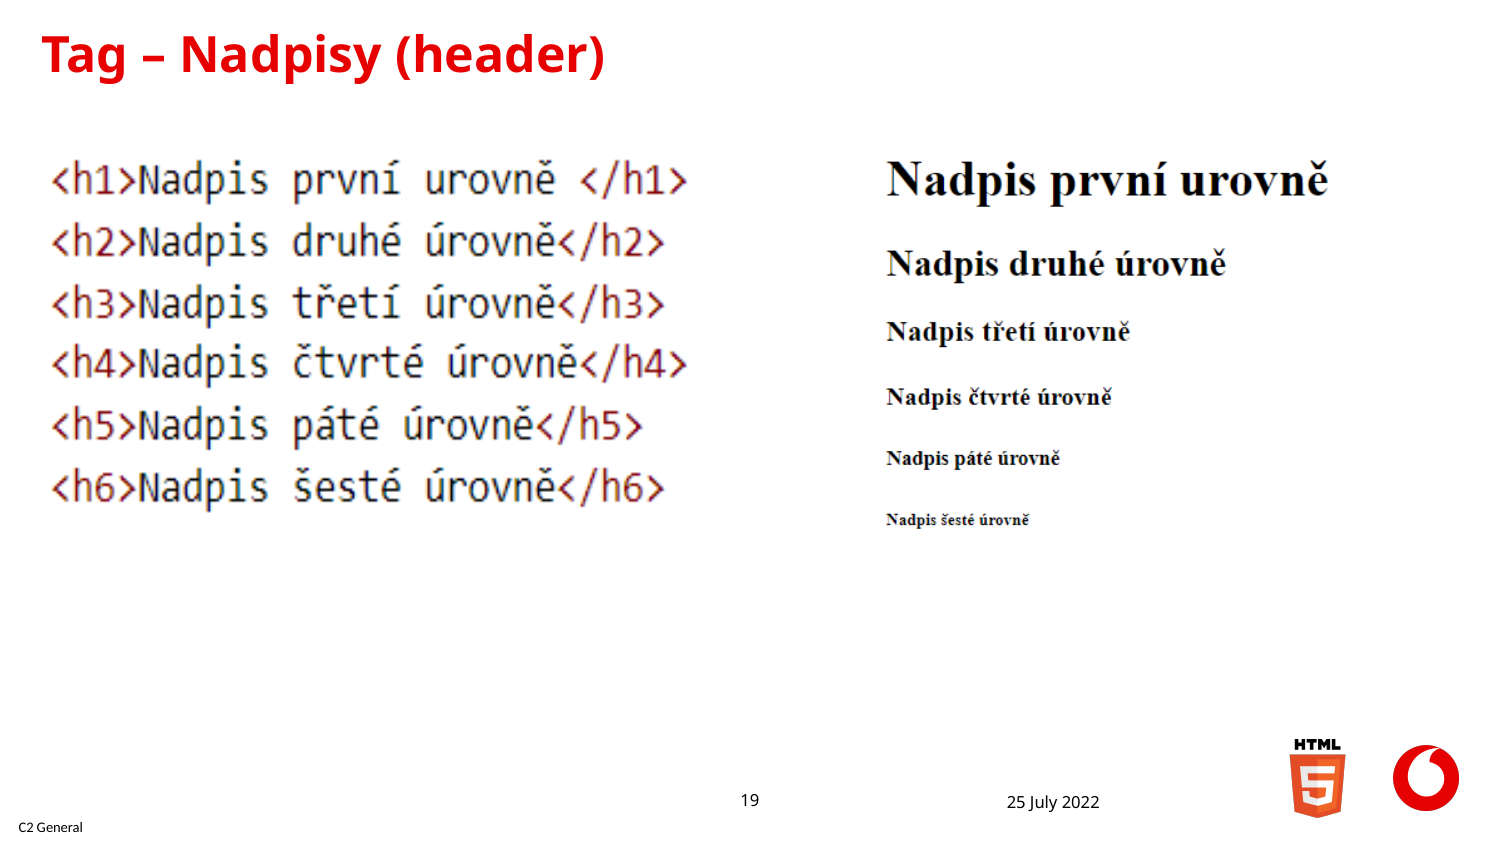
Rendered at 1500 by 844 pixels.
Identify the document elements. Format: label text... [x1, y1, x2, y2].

text_box 25 July 2022 [1006, 792, 1175, 813]
title Tag – Nadpisy (header) [40, 33, 1459, 144]
slide_number 19 [739, 790, 761, 813]
picture [874, 143, 1344, 554]
picture [1393, 745, 1459, 811]
picture [28, 143, 737, 554]
picture [1278, 739, 1357, 818]
